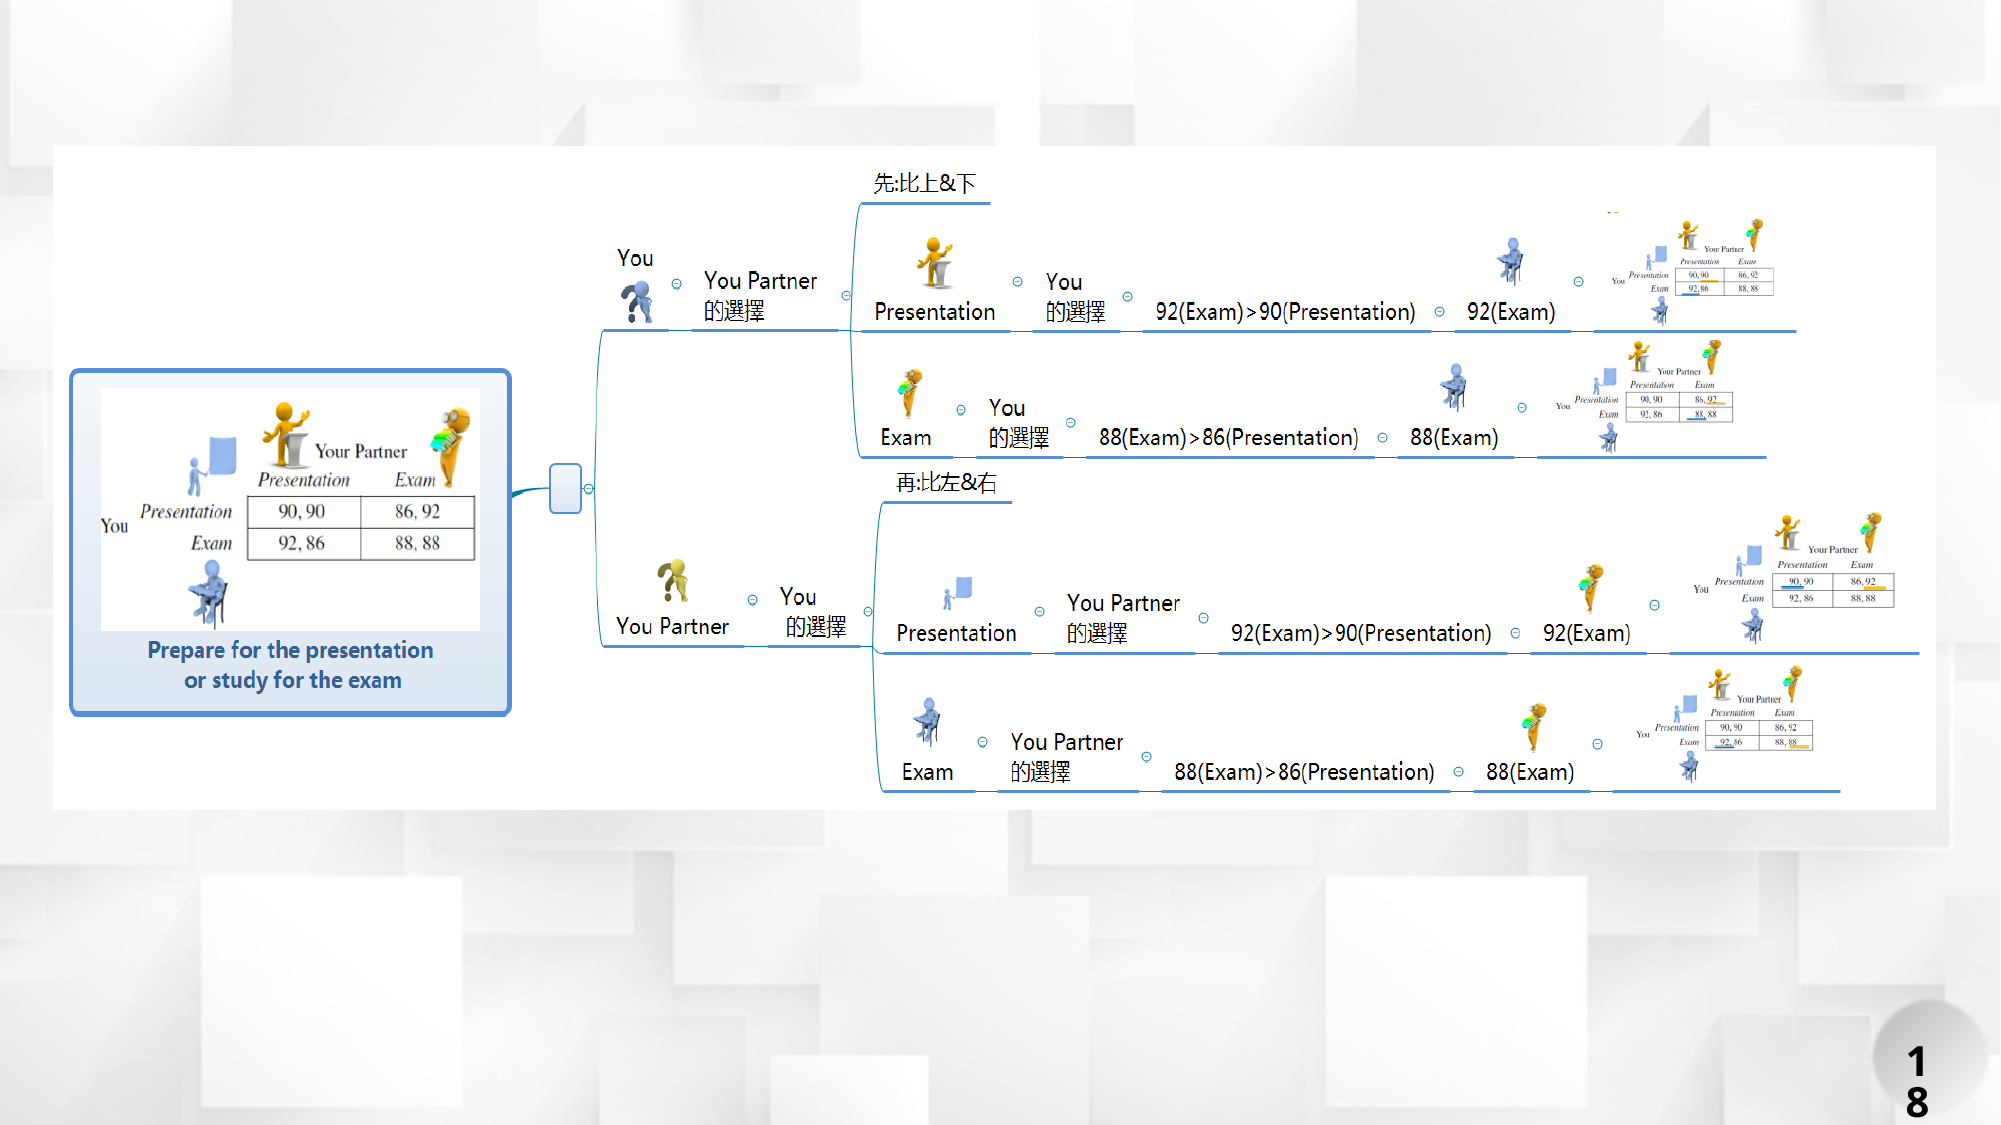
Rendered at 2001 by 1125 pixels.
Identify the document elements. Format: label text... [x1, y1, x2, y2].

text_box [1874, 1001, 1987, 1114]
picture [0, 0, 2001, 1125]
text_box 18 [1890, 1027, 1966, 1099]
